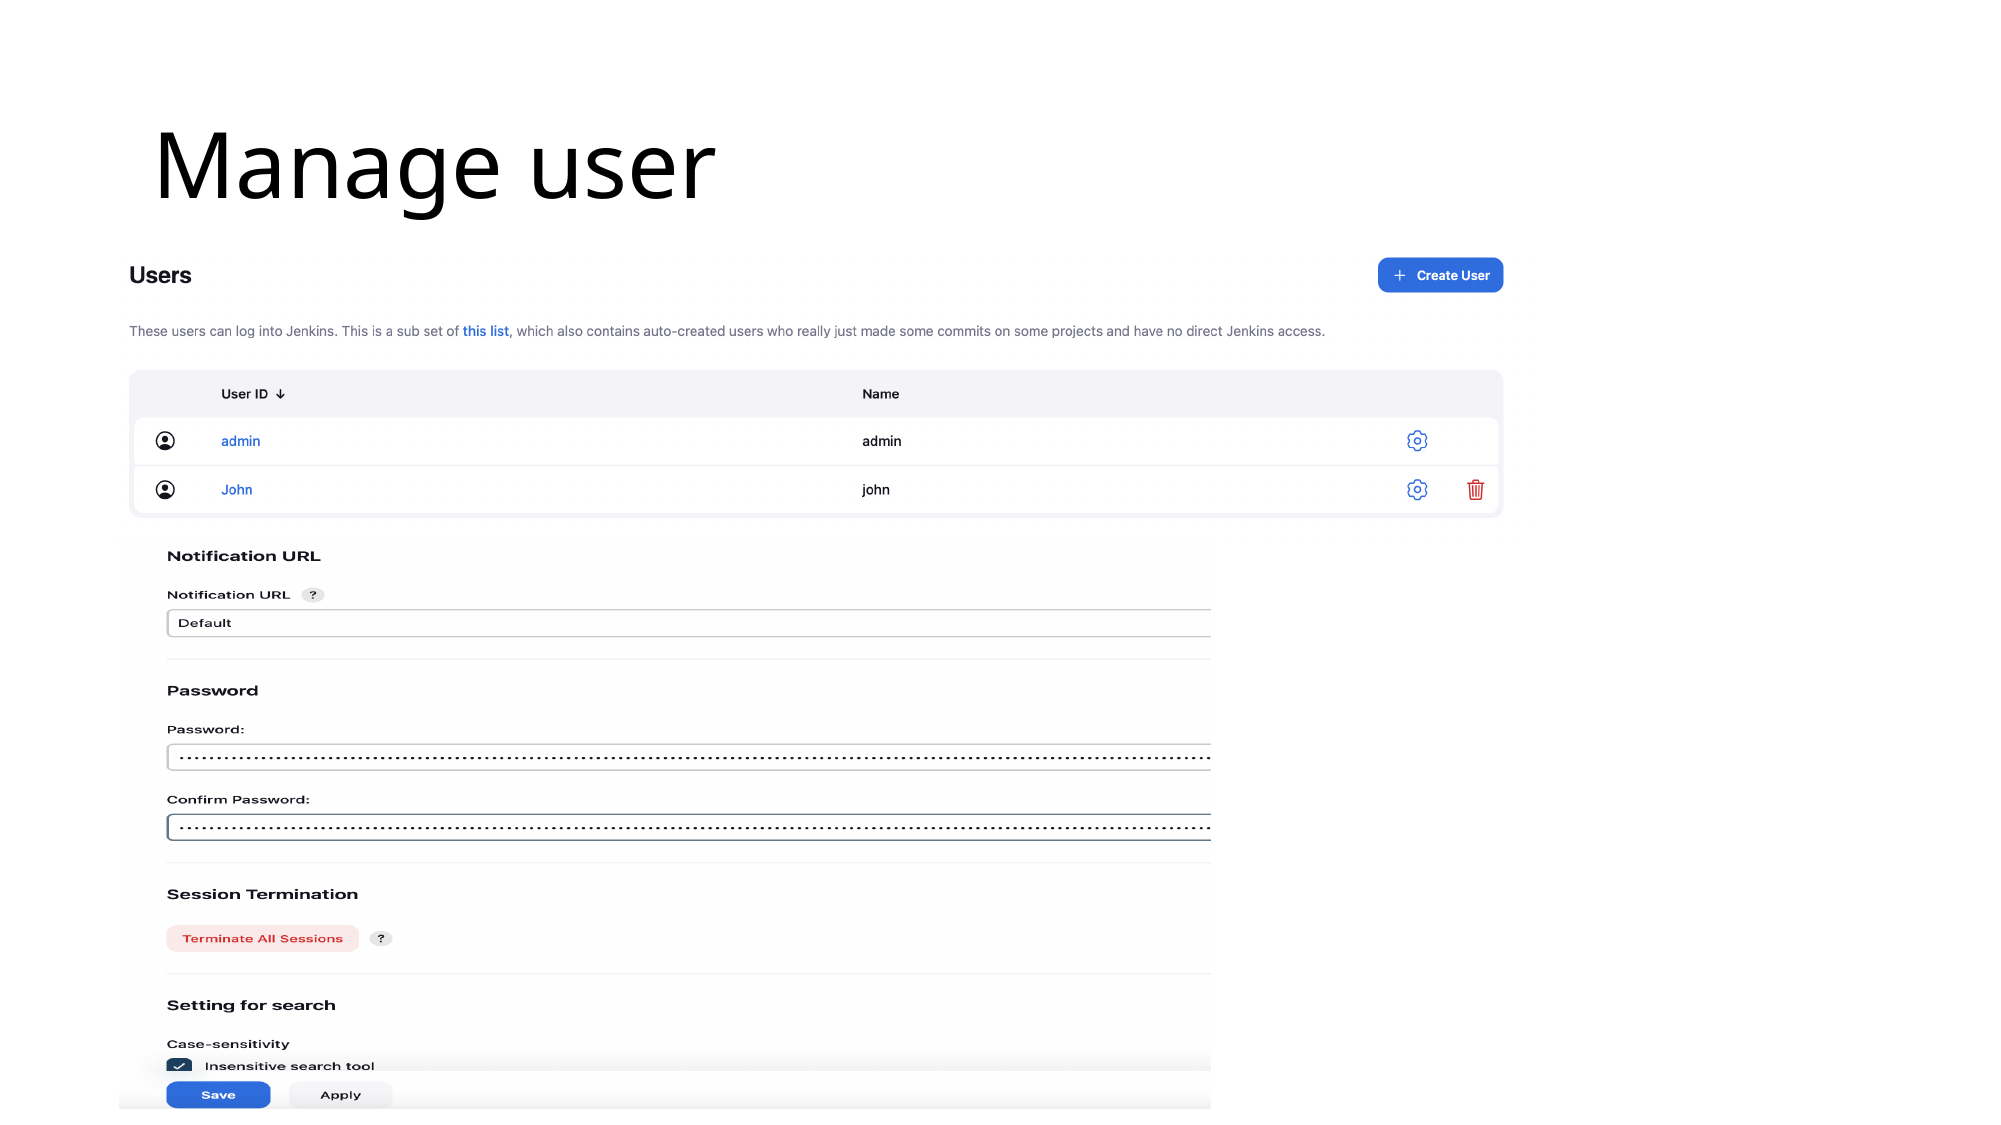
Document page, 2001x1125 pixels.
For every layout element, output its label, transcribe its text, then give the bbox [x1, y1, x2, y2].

title Manage user [137, 59, 1863, 278]
picture [118, 539, 1211, 1109]
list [105, 244, 1532, 541]
